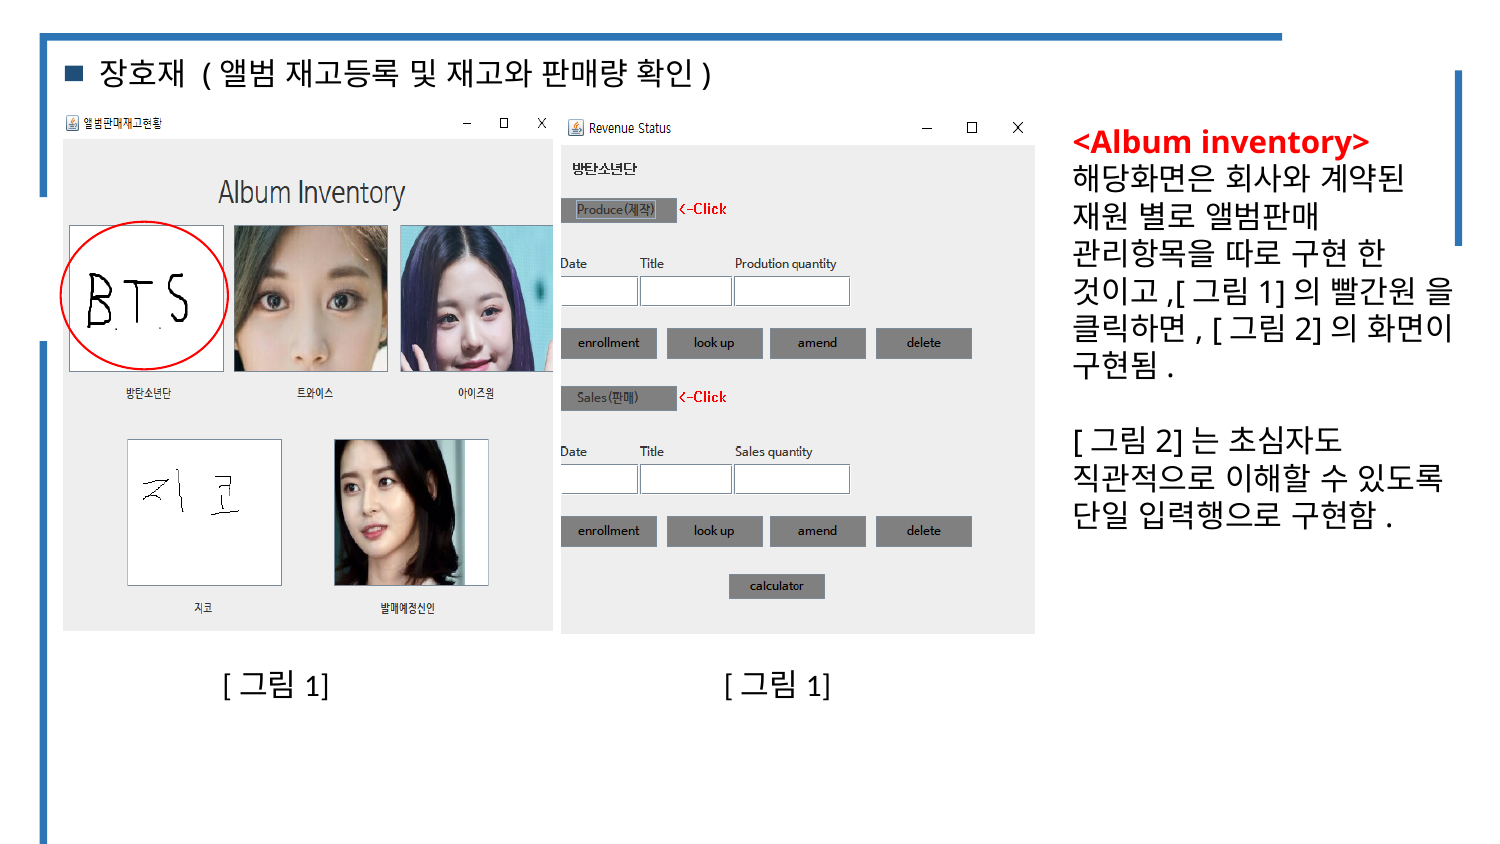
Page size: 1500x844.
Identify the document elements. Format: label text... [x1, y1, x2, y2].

picture [63, 114, 553, 631]
text_box [42, 32, 1283, 42]
text_box 장호재 (앨범 재고등록 및 재고와 판매량 확인) [70, 46, 726, 100]
text_box [그림1] [207, 657, 356, 711]
picture [561, 114, 1035, 634]
text_box [그림1] [709, 657, 858, 711]
text_box [39, 32, 48, 198]
text_box [64, 65, 70, 82]
text_box [59, 274, 63, 317]
text_box <Album inventory> 해당화면은 회사와 계약된 재원 별로 앨범판매 관리항목을 따로 구현 한 것이고,[그림1]의 빨간원 을 클릭하면, [그림2]의 화면이 구현됨. [그림2]는 초심자도 직관적으로 이해할 수 있도록 단일 입력행으로 구현함. [1057, 114, 1472, 542]
text_box [1454, 69, 1463, 114]
text_box [39, 340, 48, 844]
